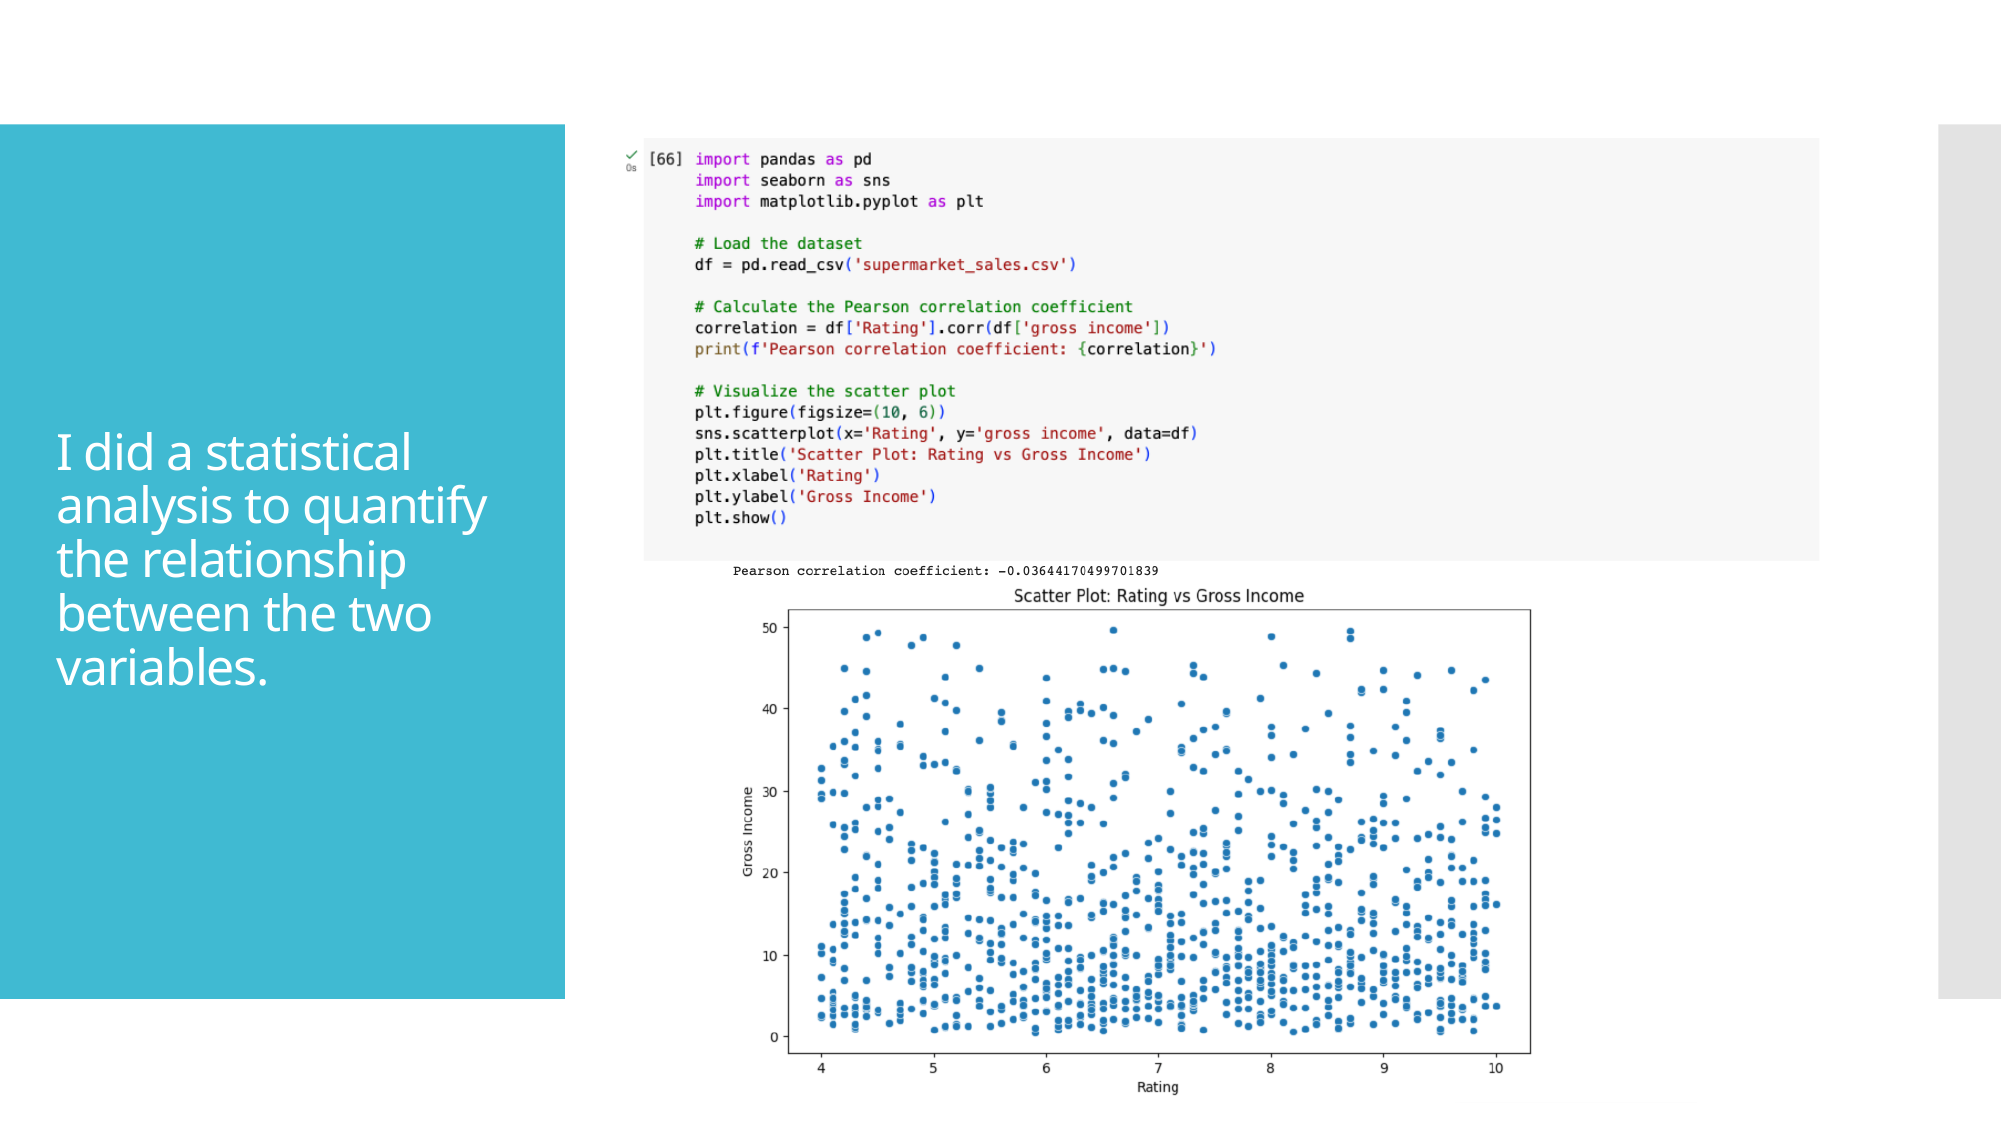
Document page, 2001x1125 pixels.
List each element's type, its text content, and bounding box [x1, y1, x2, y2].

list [624, 138, 1826, 562]
title I did a statistical analysis to quantify the relationship between the two variables. [41, 184, 525, 940]
picture [721, 562, 1698, 1103]
